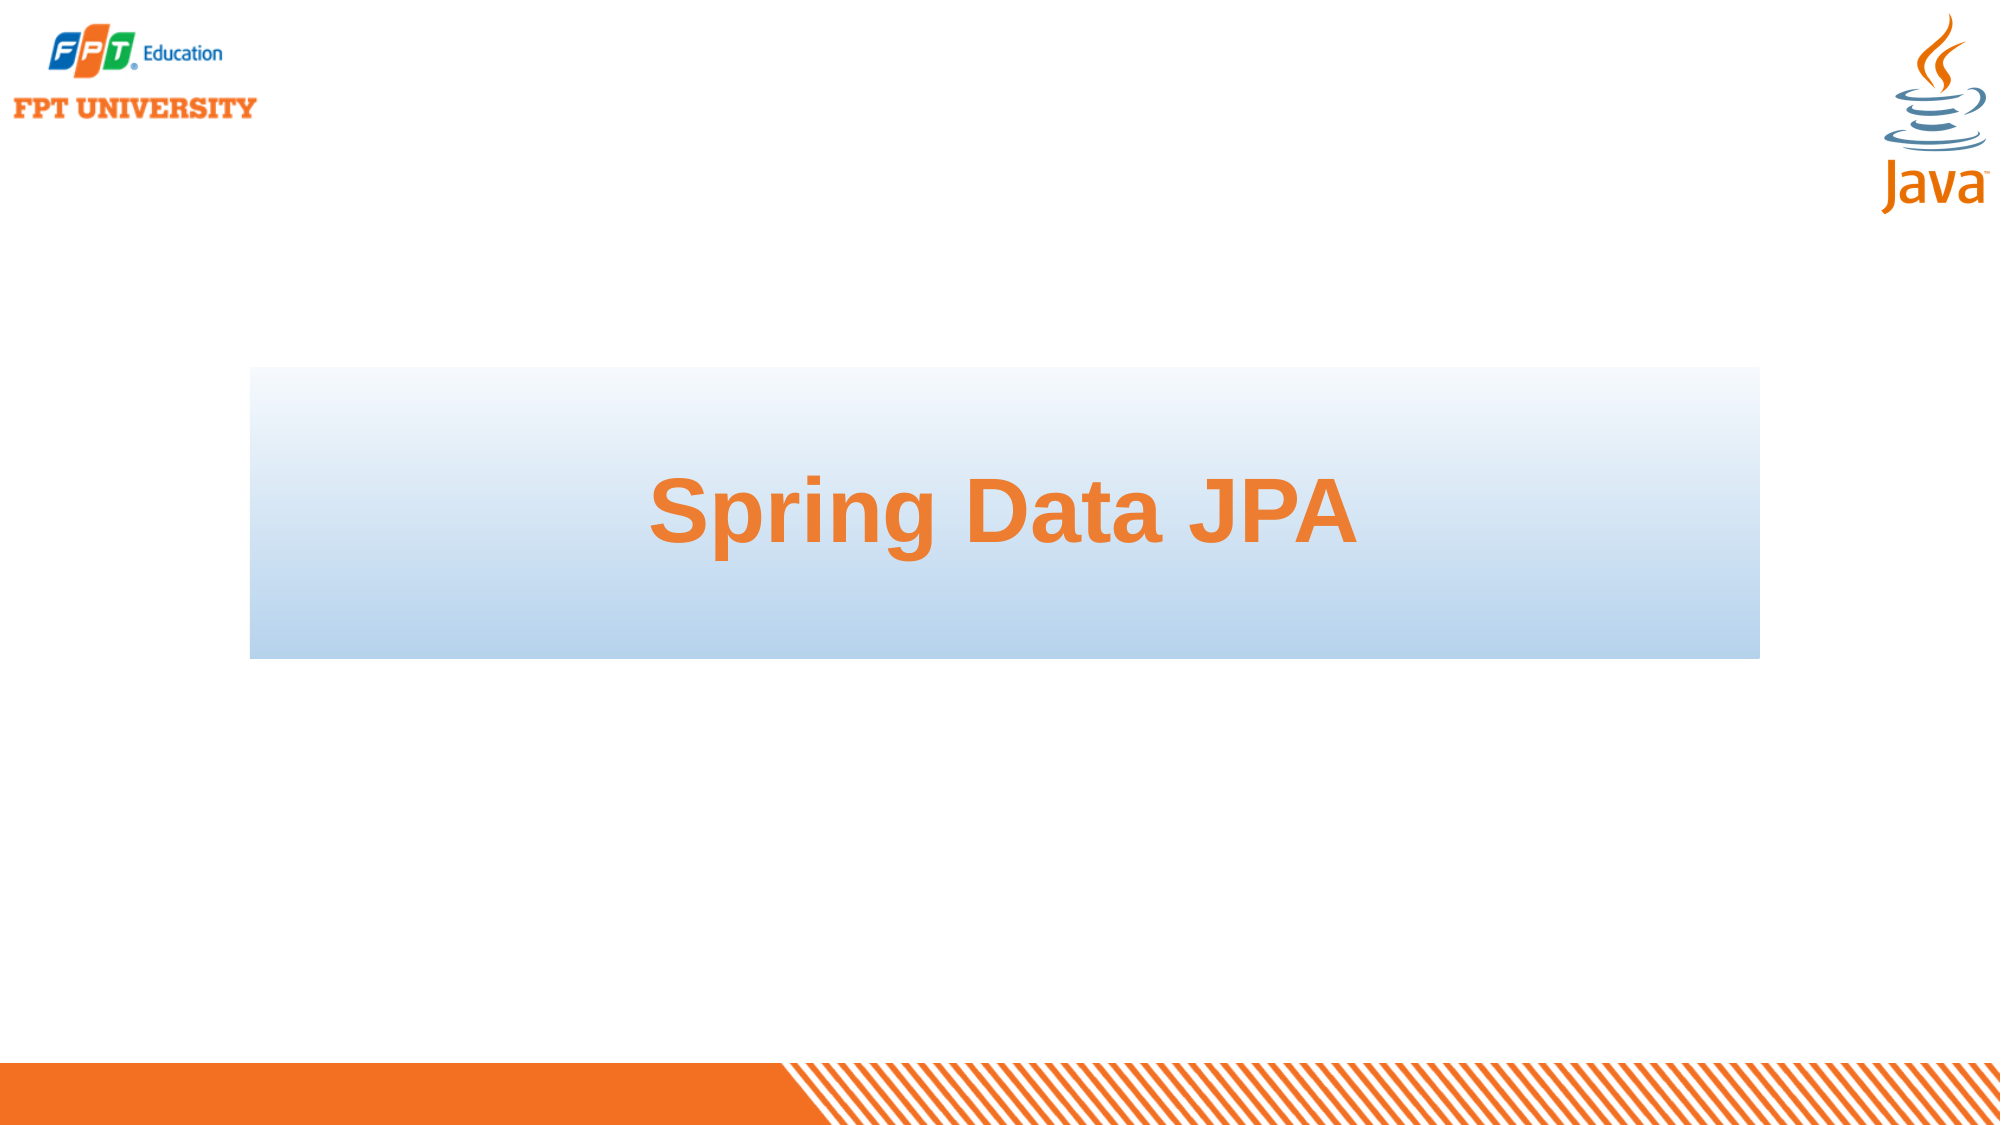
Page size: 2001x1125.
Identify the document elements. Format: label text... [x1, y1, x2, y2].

title Spring Data JPA [249, 367, 1760, 659]
picture [4, 5, 267, 133]
picture [1868, 4, 2000, 226]
picture [0, 1063, 2000, 1125]
